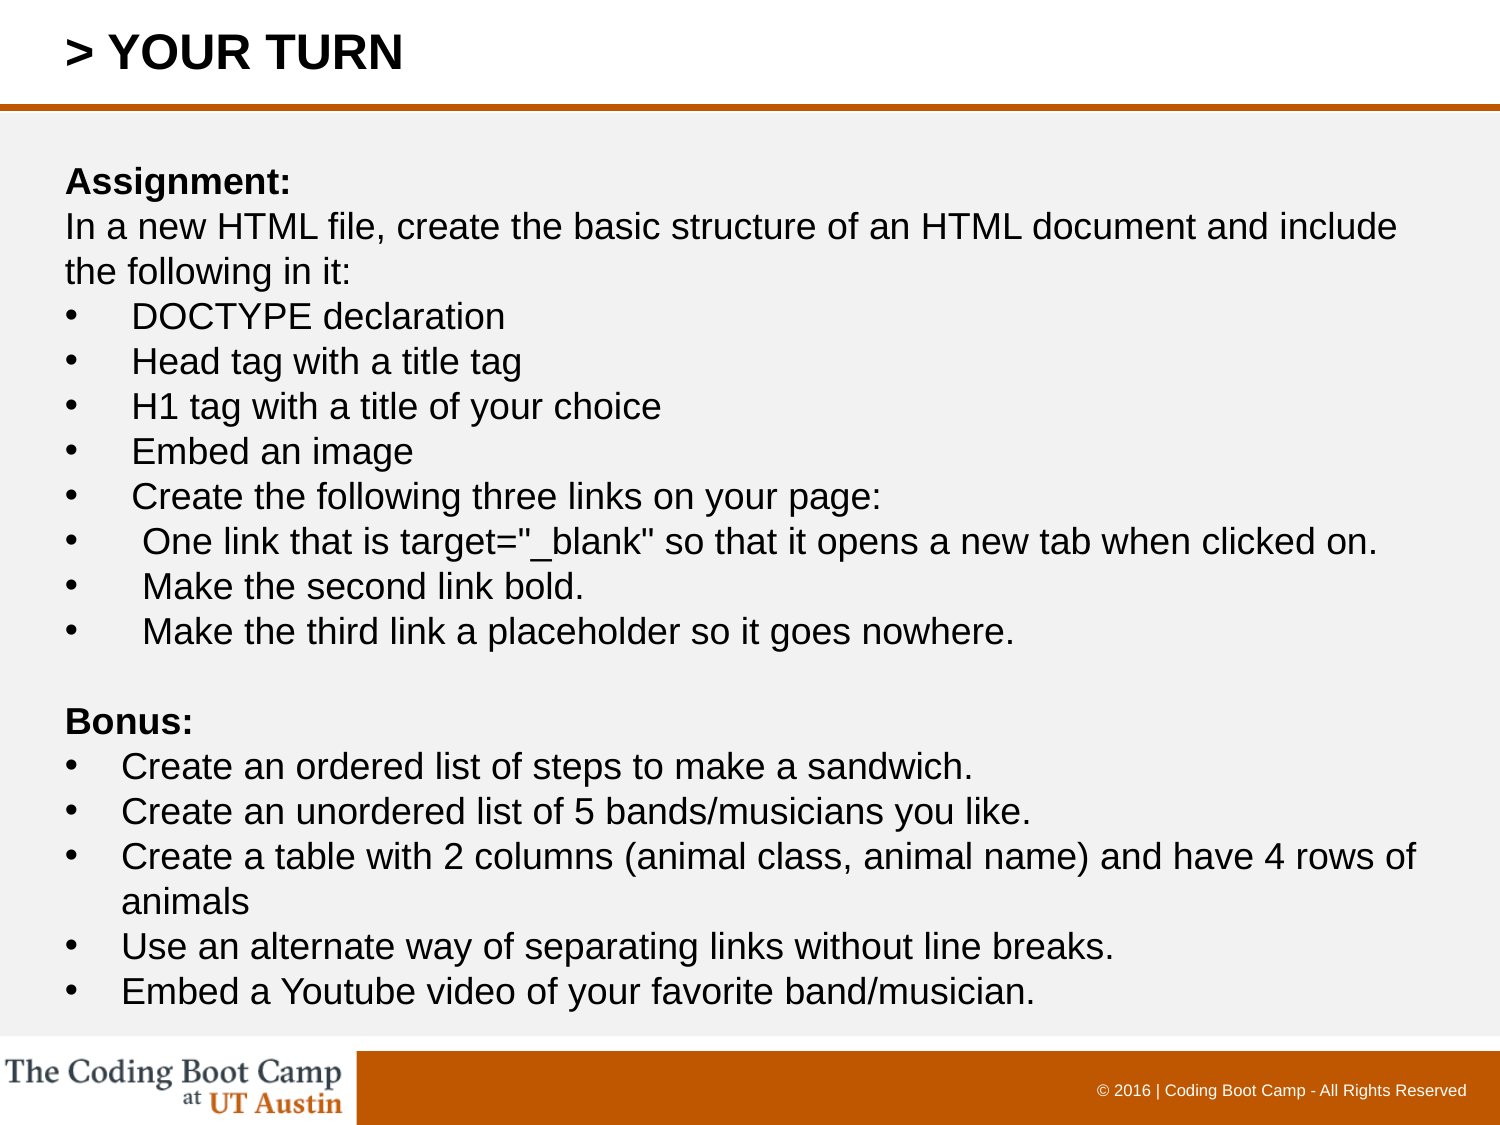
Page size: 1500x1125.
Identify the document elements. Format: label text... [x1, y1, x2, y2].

text_box [0, 112, 1500, 1037]
picture [0, 1050, 357, 1125]
title > YOUR TURN [50, 0, 948, 108]
text_box Assignment: In a new HTML file, create the basic structure of an HTML document and include the following in it: DOCTYPE declaration Head tag with a title tag H1 tag with a title of your choice Embed an image Create the following three links on your page: One link that is target="_blank" so that it opens a new tab when clicked on. Make the second link bold. Make the third link a placeholder so it goes nowhere. Bonus: Create an ordered list of steps to make a sandwich. Create an unordered list of 5 bands/musicians you like. Create a table with 2 columns (animal class, animal name) and have 4 rows of animals Use an alternate way of separating links without line breaks. Embed a Youtube video of your favorite band/musician. [49, 149, 1475, 1020]
